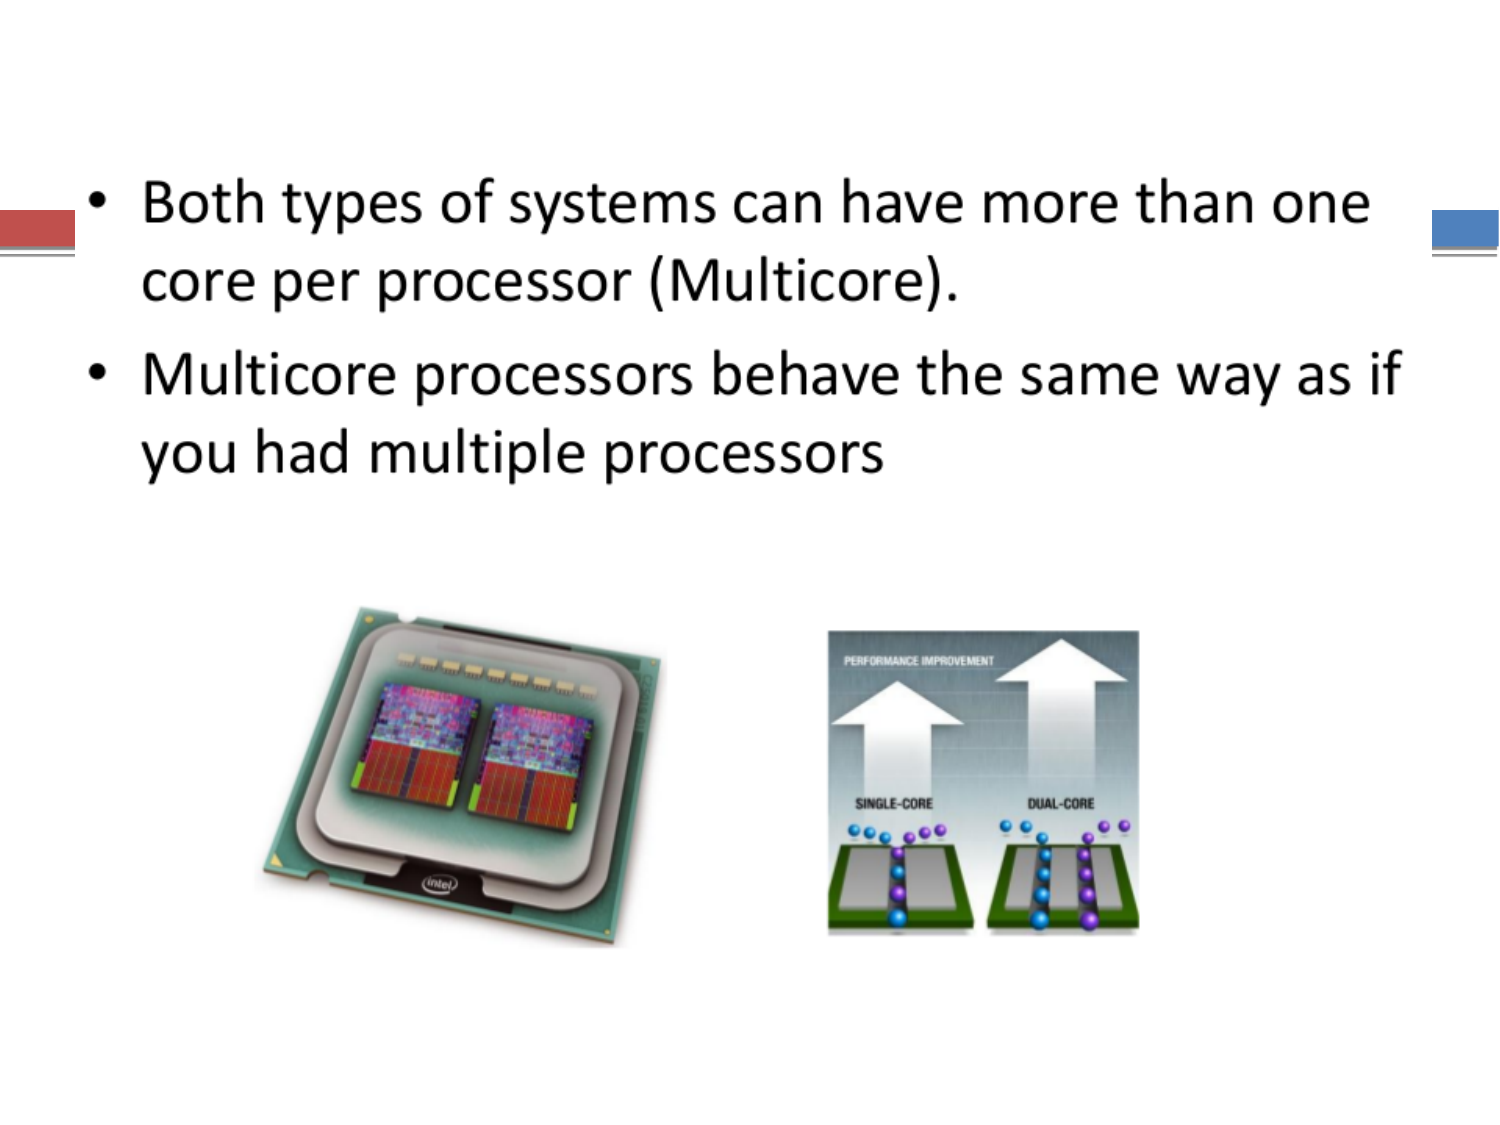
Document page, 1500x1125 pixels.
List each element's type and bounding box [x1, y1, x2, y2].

picture [75, 168, 1432, 960]
